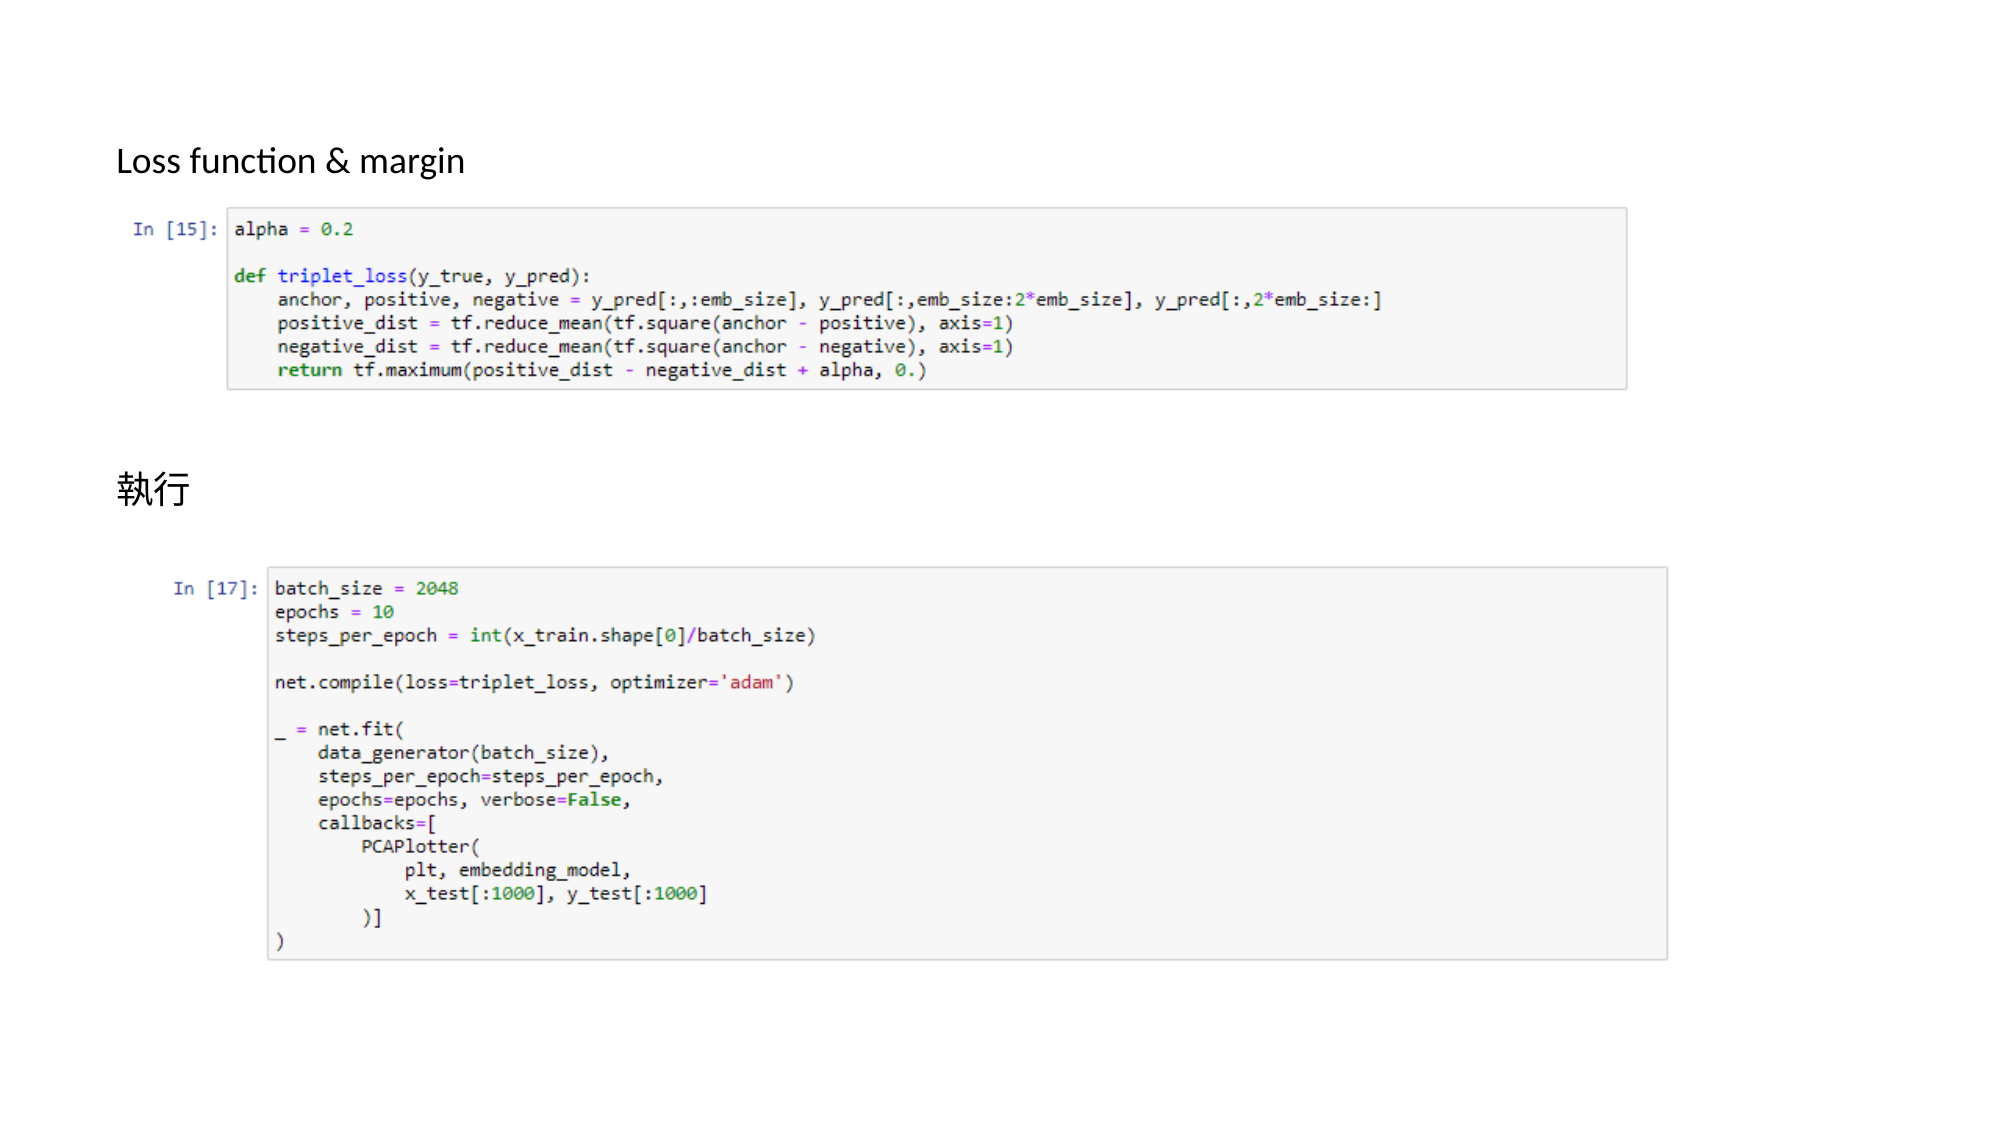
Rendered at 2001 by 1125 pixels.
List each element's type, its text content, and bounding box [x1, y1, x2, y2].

text_box Loss function & margin [101, 129, 1244, 189]
picture [161, 562, 1670, 991]
picture [108, 187, 1645, 399]
text_box 執行 [101, 458, 1244, 519]
